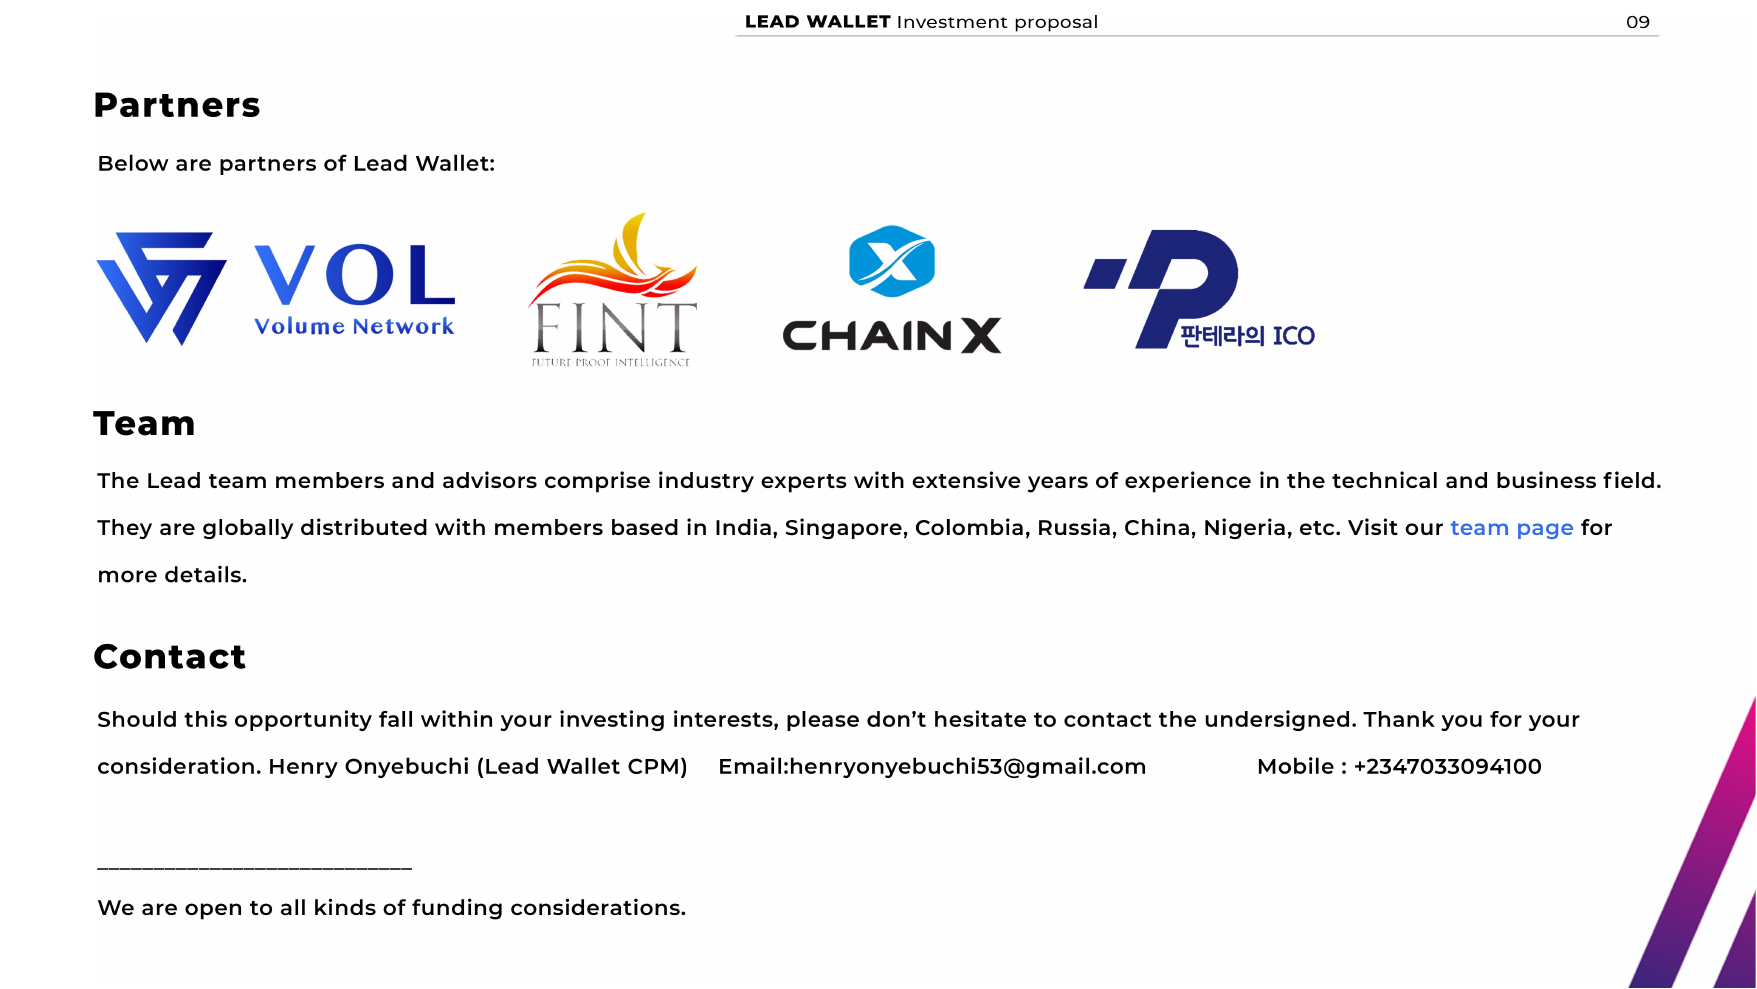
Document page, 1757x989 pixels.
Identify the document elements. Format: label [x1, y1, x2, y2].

text_box [93, 15, 1756, 988]
